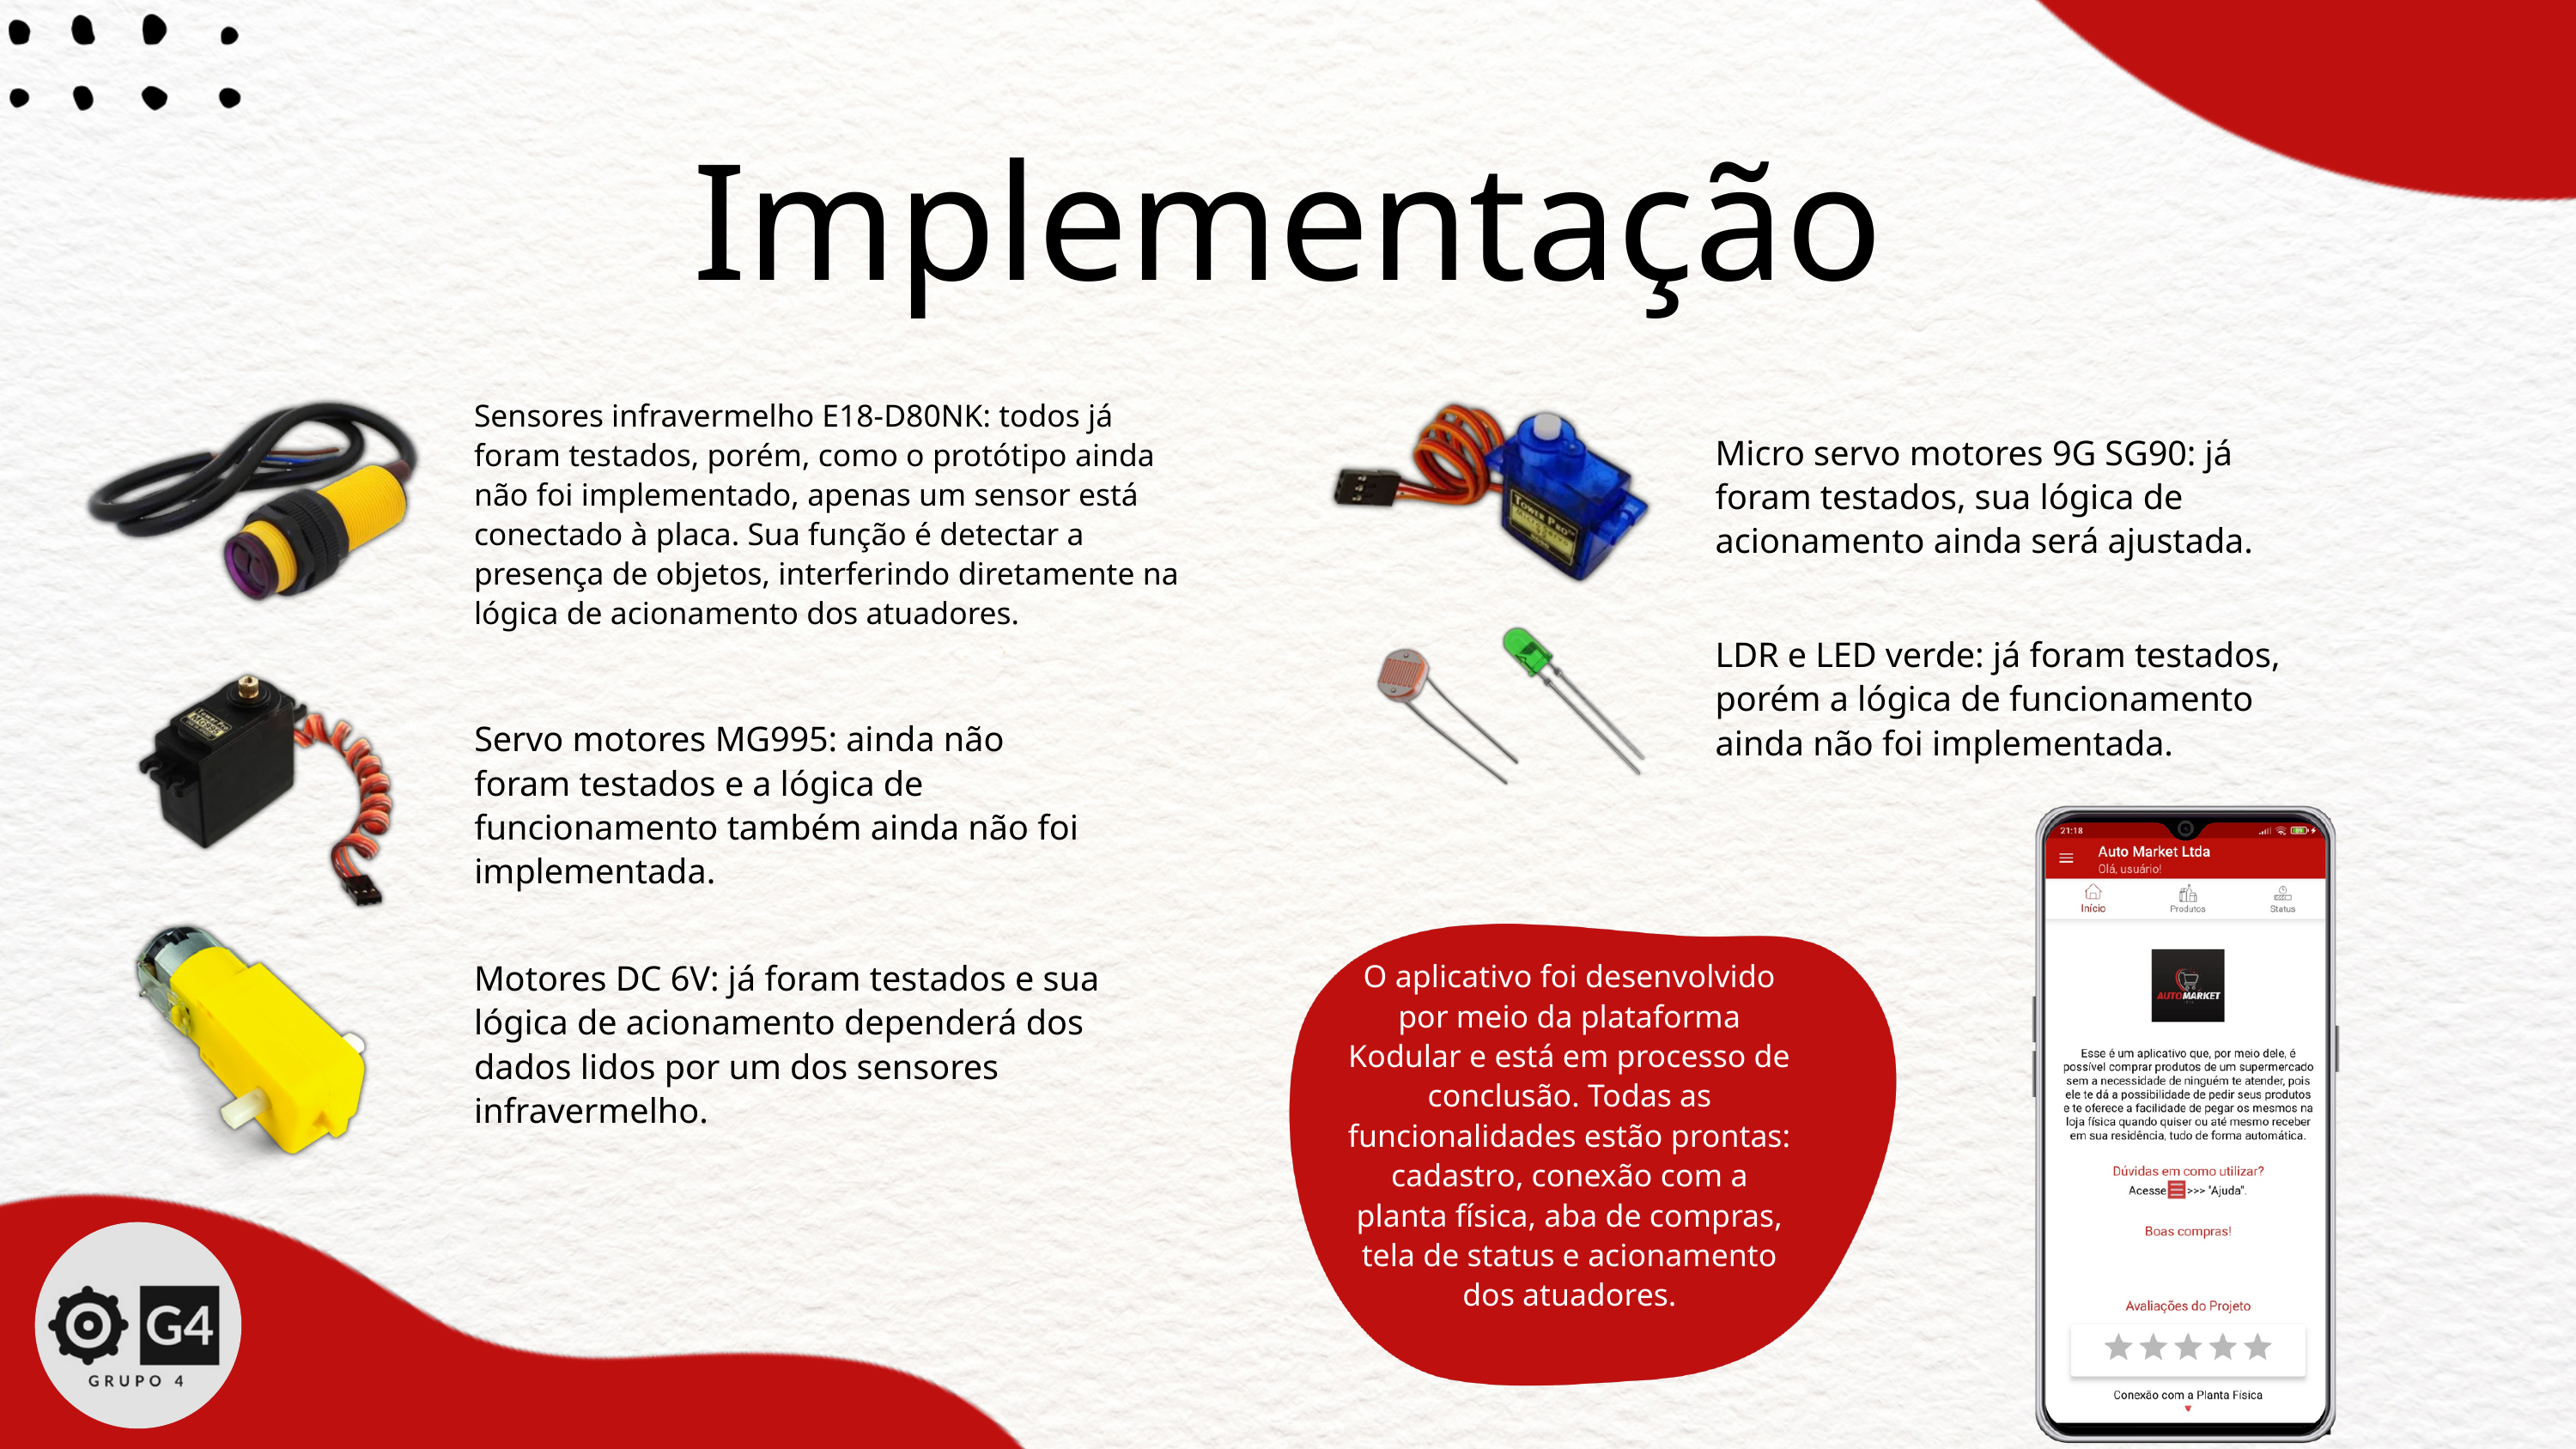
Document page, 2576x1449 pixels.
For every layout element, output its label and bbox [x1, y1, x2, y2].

text_box [34, 1222, 242, 1429]
picture [0, 0, 2576, 1449]
